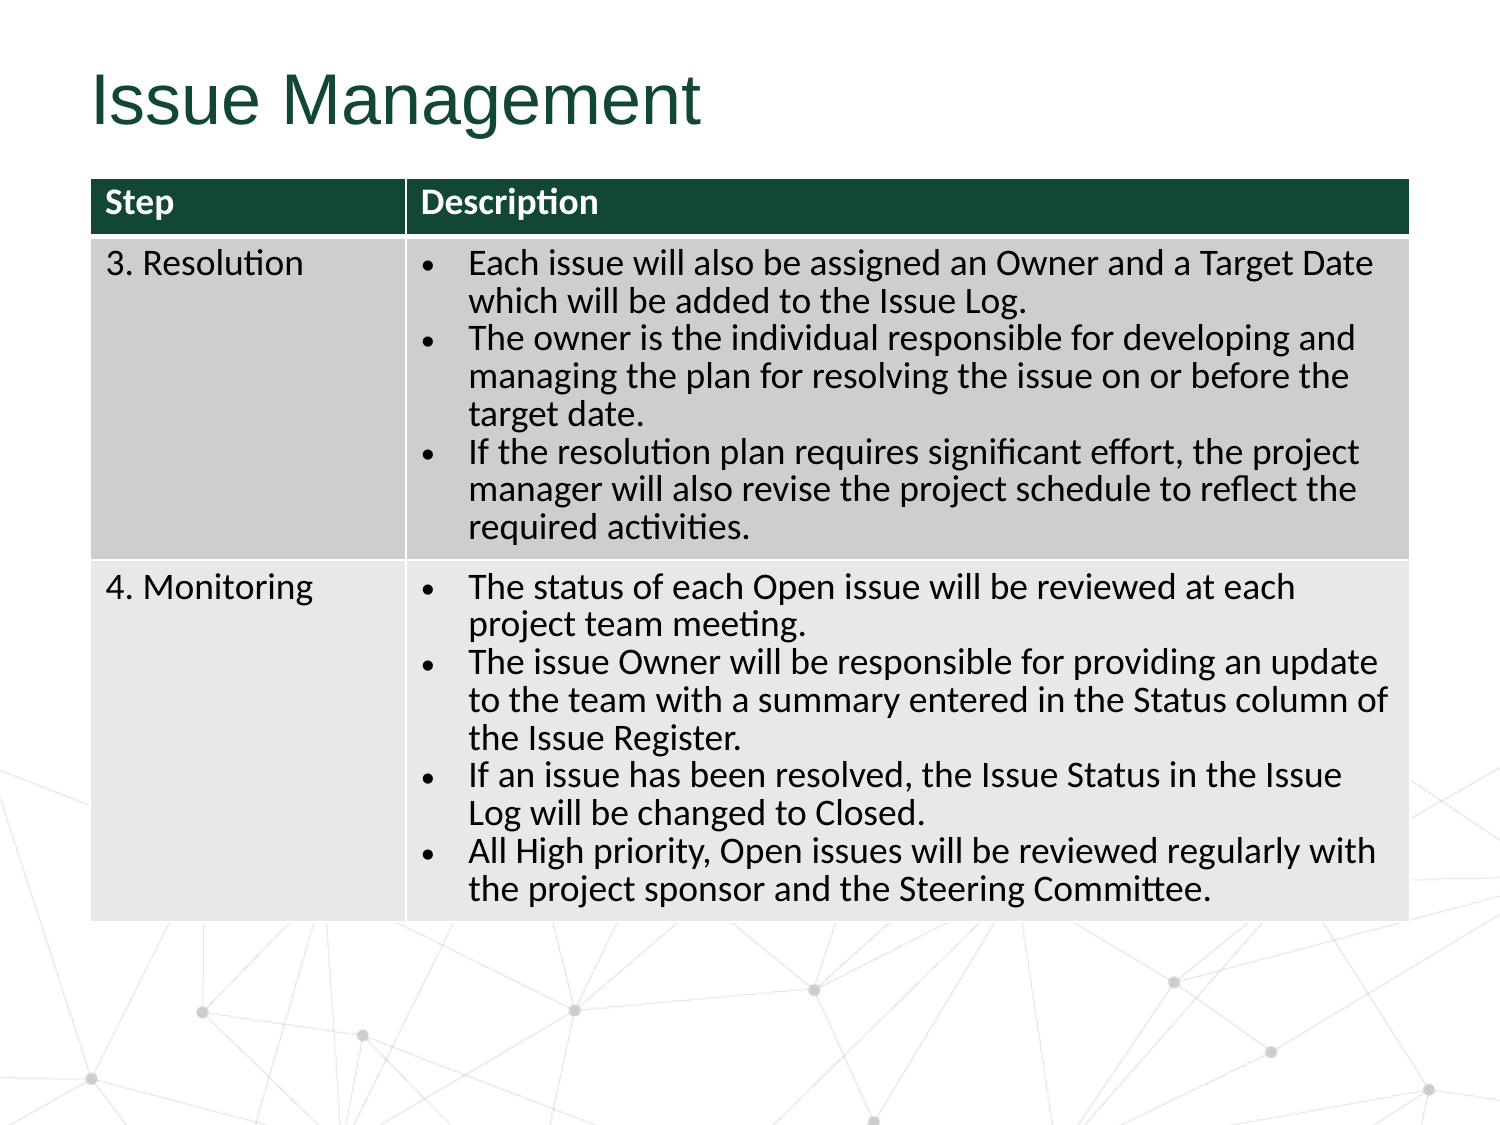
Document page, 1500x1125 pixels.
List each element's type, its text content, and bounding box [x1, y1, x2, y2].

table_header Step [91, 179, 405, 234]
table_cell Each issue will also be assigned an Owner and a Target Date which will be added to the Issue Log. The owner is the individual responsible for developing and managing the plan for resolving the issue on or before the target date. If the resolution plan requires significant effort, the project manager will also revise the project schedule to reflect the required activities. [407, 239, 1409, 559]
table_cell The status of each Open issue will be reviewed at each project team meeting. The issue Owner will be responsible for providing an update to the team with a summary entered in the Status column of the Issue Register. If an issue has been resolved, the Issue Status in the Issue Log will be changed to Closed. All High priority, Open issues will be reviewed regularly with the project sponsor and the Steering Committee. [407, 561, 1409, 921]
table_cell 3. Resolution [91, 239, 405, 559]
table_header Description [407, 179, 1409, 234]
table_cell 4. Monitoring [91, 561, 405, 921]
title Issue Management [75, 45, 1425, 147]
